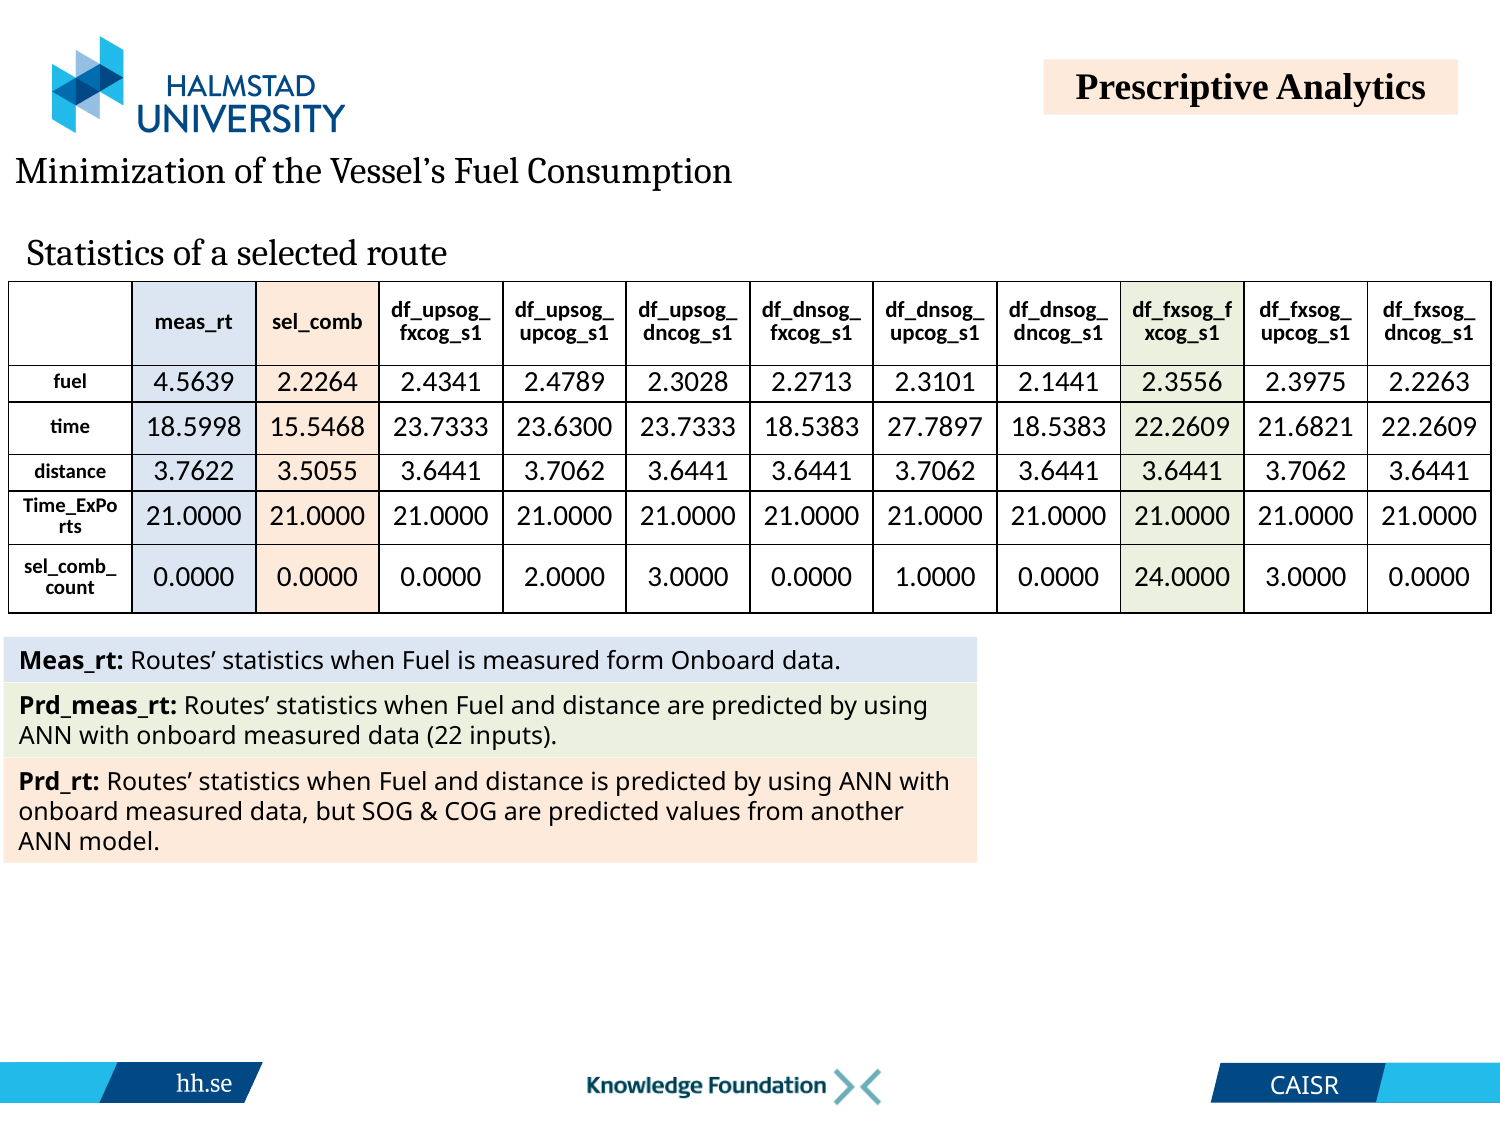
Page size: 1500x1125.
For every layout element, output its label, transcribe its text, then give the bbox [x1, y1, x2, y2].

table_cell 2.2263 [1368, 366, 1490, 401]
table_cell 21.0000 [627, 492, 749, 544]
table_cell 2.3556 [1121, 366, 1243, 401]
table_cell 3.7062 [504, 455, 625, 490]
table_cell 0.0000 [1368, 545, 1490, 612]
text_box Meas_rt: Routes’ statistics when Fuel is measured form Onboard data. [3, 636, 978, 682]
table_header df_dnsog_fxcog_s1 [751, 282, 872, 365]
table_cell 21.0000 [874, 492, 996, 544]
table_cell 18.5998 [133, 403, 255, 454]
table_cell 2.2713 [751, 366, 872, 401]
table_cell 21.0000 [1368, 492, 1490, 544]
table_cell 2.3028 [627, 366, 749, 401]
table_cell 27.7897 [874, 403, 996, 454]
table_cell 3.6441 [627, 455, 749, 490]
text_box Prescriptive Analytics [1043, 59, 1459, 115]
table_cell 3.6441 [751, 455, 872, 490]
table_cell 1.0000 [874, 545, 996, 612]
table_cell 23.7333 [627, 403, 749, 454]
table_cell fuel [9, 366, 131, 401]
table_cell 18.5383 [751, 403, 872, 454]
table_cell 4.5639 [133, 366, 255, 401]
table_header sel_comb [257, 282, 378, 365]
table_header meas_rt [133, 282, 255, 365]
table_cell 24.0000 [1121, 545, 1243, 612]
table_cell 21.0000 [1121, 492, 1243, 544]
table_cell 3.0000 [1245, 545, 1367, 612]
table_header df_upsog_upcog_s1 [504, 282, 625, 365]
table_cell 3.7062 [1245, 455, 1367, 490]
table_cell 21.0000 [380, 492, 502, 544]
table_cell 21.6821 [1245, 403, 1367, 454]
table_cell distance [9, 455, 131, 490]
table_cell 2.2264 [257, 366, 378, 401]
table_cell 3.6441 [998, 455, 1120, 490]
table_header df_dnsog_upcog_s1 [874, 282, 996, 365]
table_cell 0.0000 [133, 545, 255, 612]
text_box Prd_rt: Routes’ statistics when Fuel and distance is predicted by using ANN with onboard measured data, but SOG & COG are predicted values from another ANN model. [3, 757, 978, 863]
text_box Prd_meas_rt: Routes’ statistics when Fuel and distance are predicted by using ANN with onboard measured data (22 inputs). [3, 682, 978, 757]
table_cell 21.0000 [1245, 492, 1367, 544]
table_cell 18.5383 [998, 403, 1120, 454]
table_cell time [9, 403, 131, 454]
table_cell 3.6441 [1121, 455, 1243, 490]
table_header [9, 282, 131, 365]
table_cell 3.7622 [133, 455, 255, 490]
table_cell 0.0000 [998, 545, 1120, 612]
table_cell 0.0000 [751, 545, 872, 612]
table_cell 21.0000 [998, 492, 1120, 544]
picture [52, 36, 345, 133]
table_cell 22.2609 [1368, 403, 1490, 454]
table_cell 3.6441 [1368, 455, 1490, 490]
table_cell 3.6441 [380, 455, 502, 490]
table_cell 21.0000 [751, 492, 872, 544]
table_header df_dnsog_dncog_s1 [998, 282, 1120, 365]
table_header df_fxsog_fxcog_s1 [1121, 282, 1243, 365]
table_cell 0.0000 [380, 545, 502, 612]
table_cell 2.3975 [1245, 366, 1367, 401]
table_cell 3.0000 [627, 545, 749, 612]
table_header df_fxsog_dncog_s1 [1368, 282, 1490, 365]
table_header df_fxsog_upcog_s1 [1245, 282, 1367, 365]
table_cell 21.0000 [504, 492, 625, 544]
table_cell 2.4341 [380, 366, 502, 401]
table_cell 0.0000 [257, 545, 378, 612]
table_cell 15.5468 [257, 403, 378, 454]
table_header df_upsog_dncog_s1 [627, 282, 749, 365]
table_cell 2.3101 [874, 366, 996, 401]
text_box Statistics of a selected route [12, 220, 572, 280]
table_cell 21.0000 [257, 492, 378, 544]
table_cell 3.7062 [874, 455, 996, 490]
table_cell 2.0000 [504, 545, 625, 612]
table_header df_upsog_fxcog_s1 [380, 282, 502, 365]
table_cell 23.7333 [380, 403, 502, 454]
text_box Minimization of the Vessel’s Fuel Consumption [0, 138, 863, 199]
table_cell 23.6300 [504, 403, 625, 454]
table_cell Time_ExPorts [9, 492, 131, 544]
table_cell 22.2609 [1121, 403, 1243, 454]
picture [572, 1060, 897, 1113]
table_cell 2.4789 [504, 366, 625, 401]
picture [0, 1062, 263, 1103]
table_cell sel_comb_count [9, 545, 131, 612]
table_cell 2.1441 [998, 366, 1120, 401]
table_cell 3.5055 [257, 455, 378, 490]
table_cell 21.0000 [133, 492, 255, 544]
